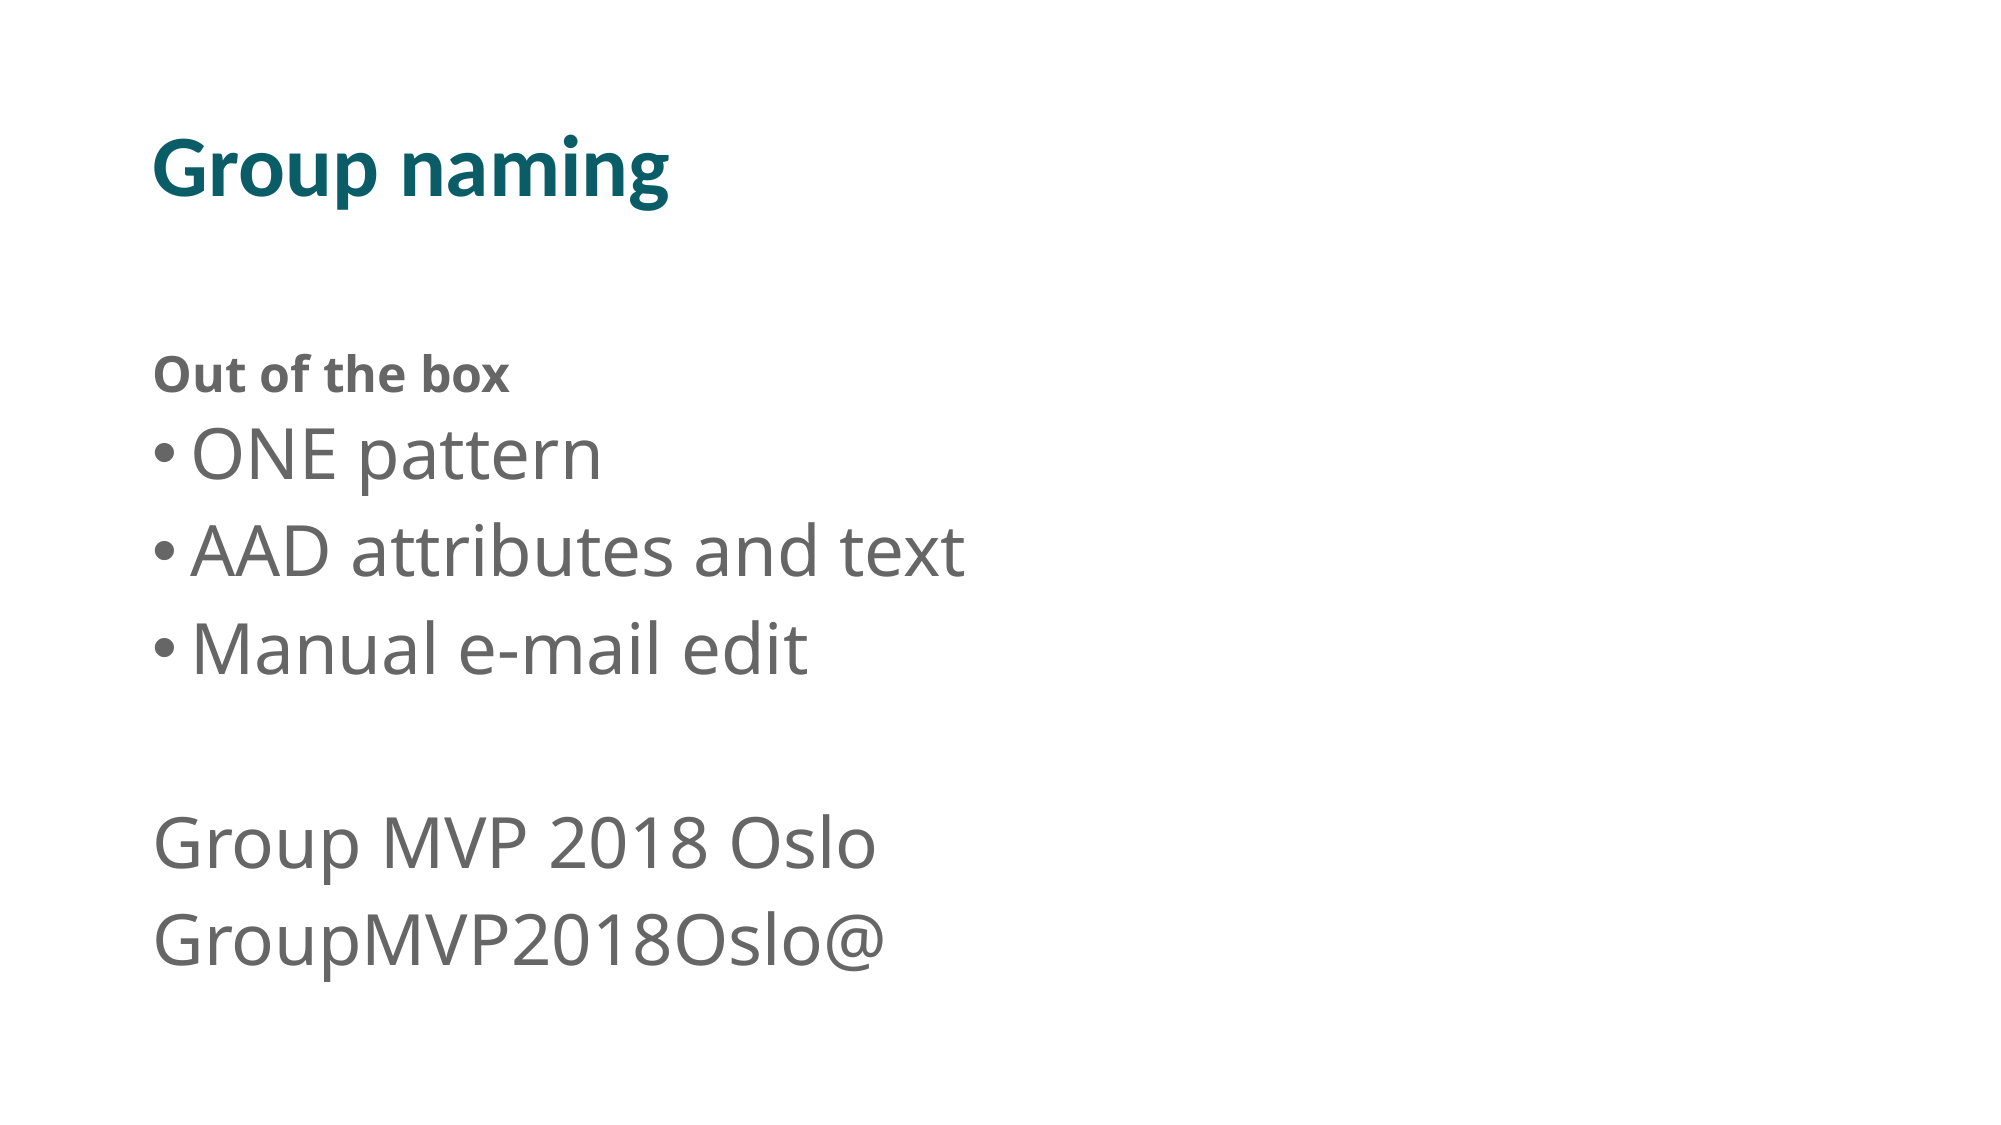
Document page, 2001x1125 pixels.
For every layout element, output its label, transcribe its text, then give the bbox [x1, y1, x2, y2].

list ONE pattern AAD attributes and text Manual e-mail edit Group MVP 2018 Oslo GroupMVP2018Oslo@ [137, 410, 984, 1016]
title Group naming [137, 59, 1863, 278]
list Out of the box [137, 275, 984, 410]
